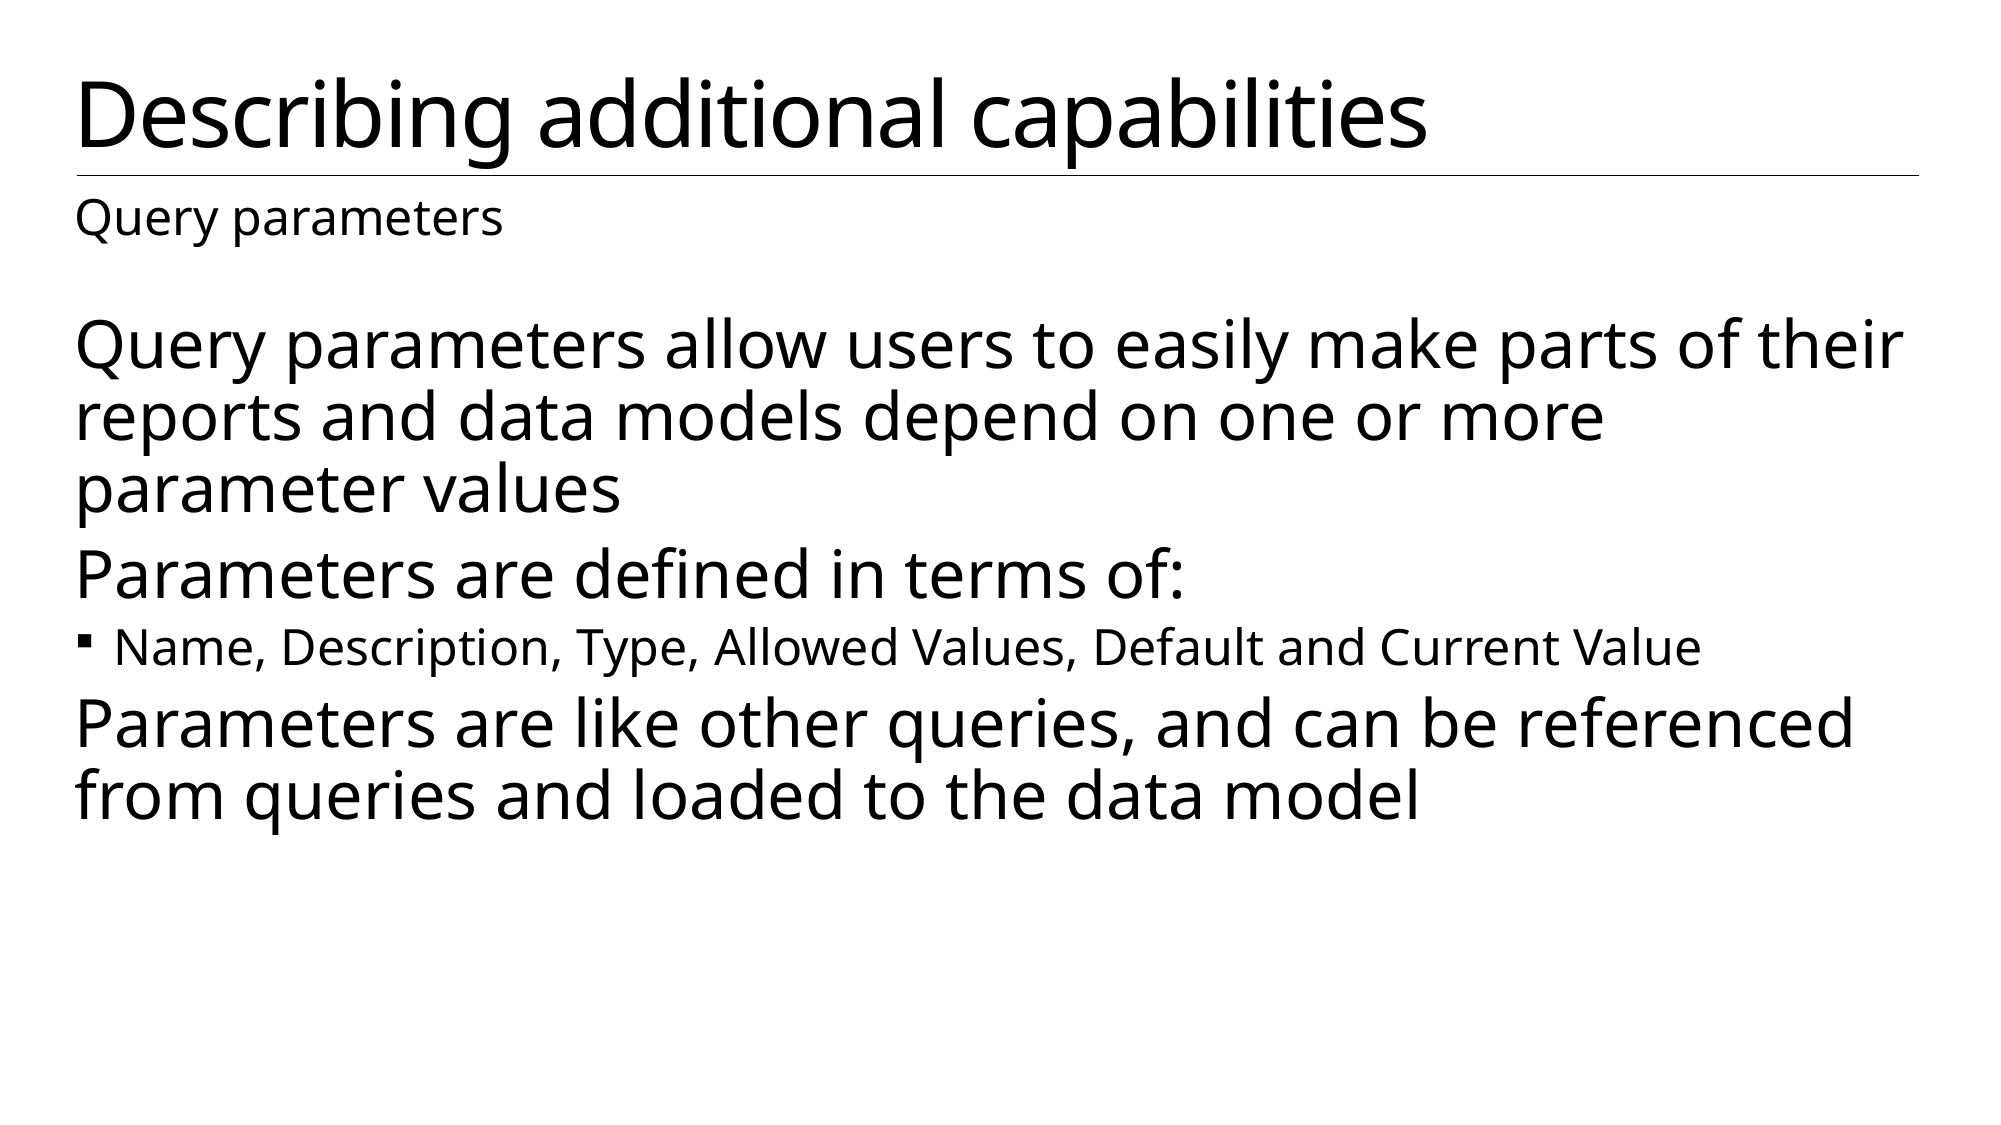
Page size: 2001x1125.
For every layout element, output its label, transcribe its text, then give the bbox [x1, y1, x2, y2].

list Query parameters allow users to easily make parts of their reports and data models depend on one or more parameter values Parameters are defined in terms of: Name, Description, Type, Allowed Values, Default and Current Value Parameters are like other queries, and can be referenced from queries and loaded to the data model [44, 287, 1957, 1125]
list Query parameters [44, 191, 1957, 247]
title Describing additional capabilities [44, 59, 1957, 178]
